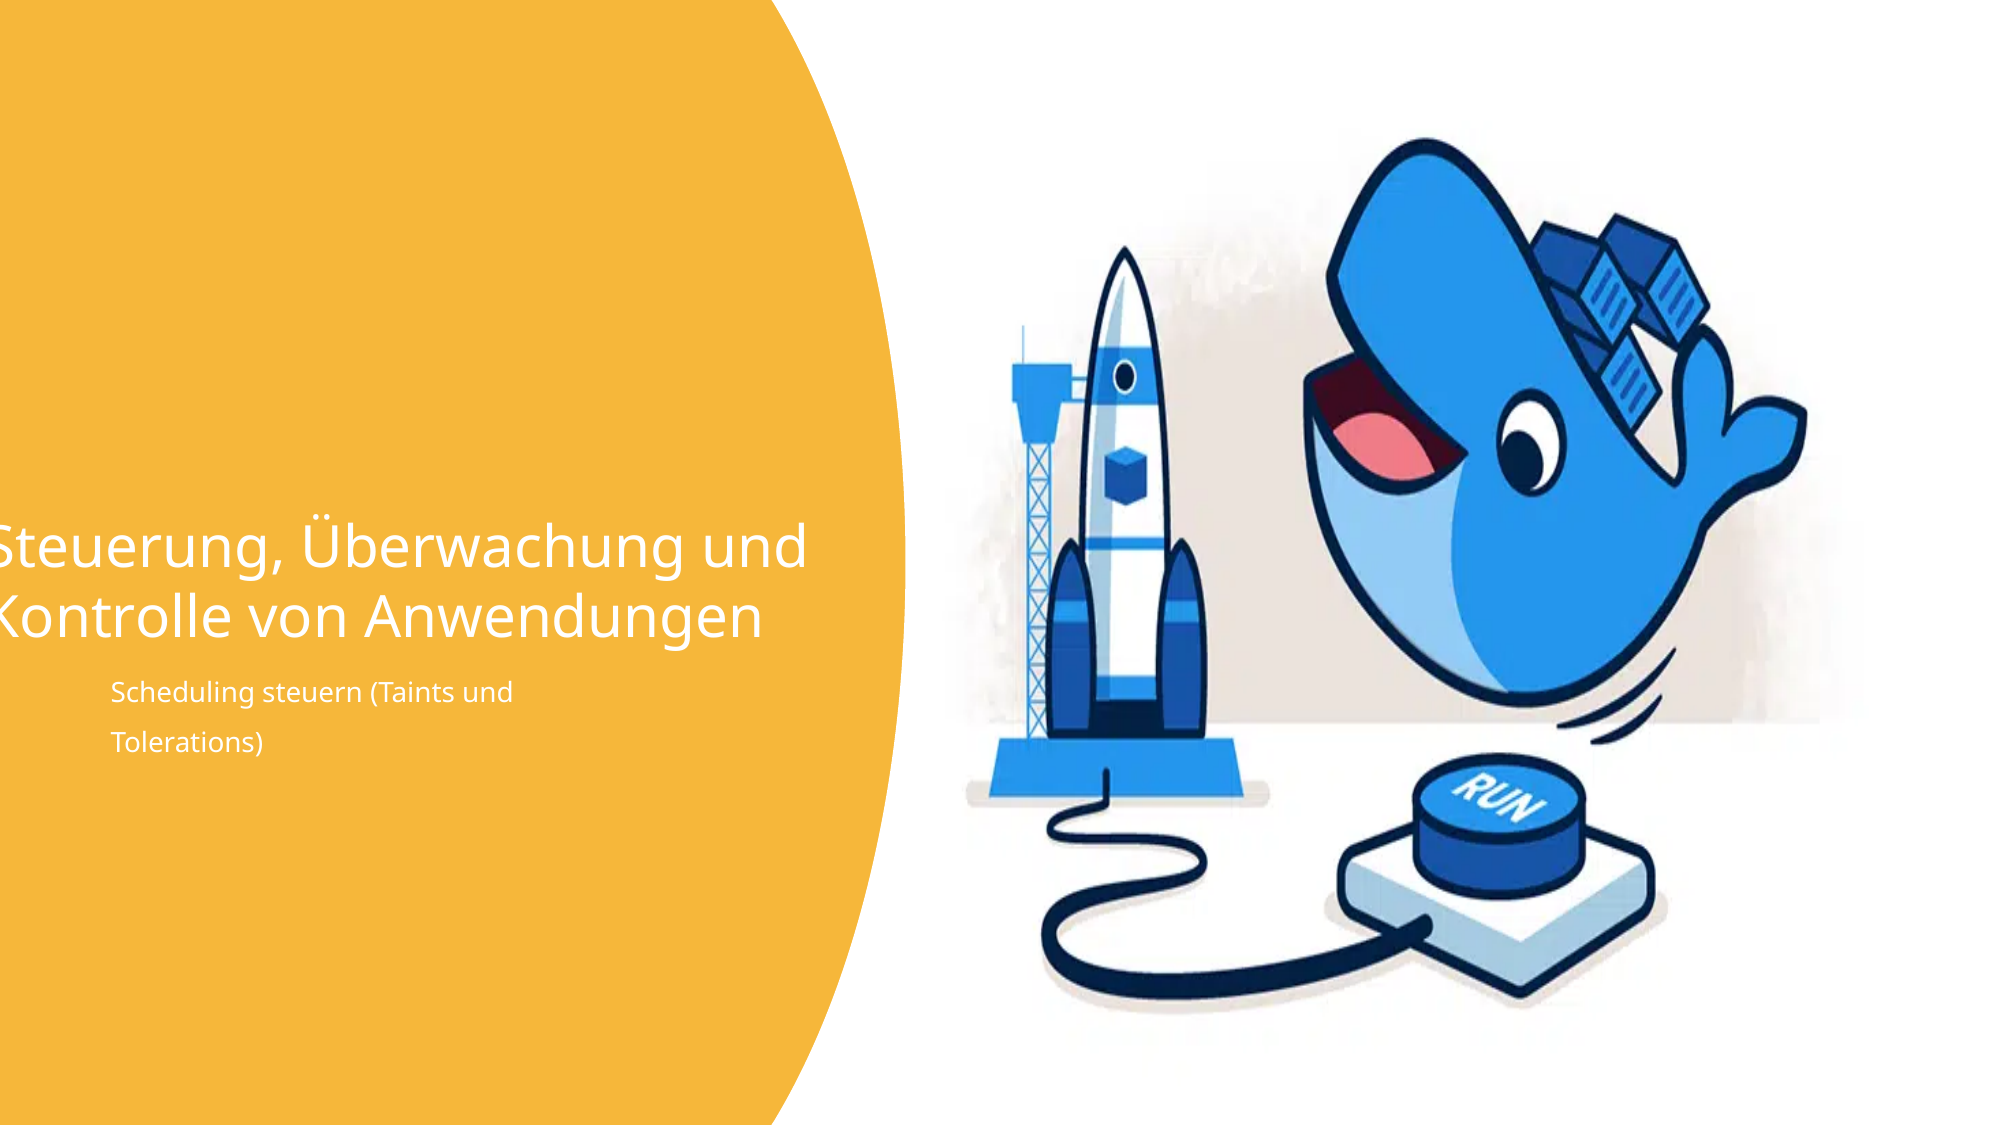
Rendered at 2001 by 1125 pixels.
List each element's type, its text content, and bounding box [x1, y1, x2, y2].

text_box Scheduling steuern (Taints und Tolerations) [95, 651, 665, 766]
picture [771, 0, 2000, 1125]
text_box Steuerung, Überwachung und Kontrolle von Anwendungen [0, 501, 771, 656]
